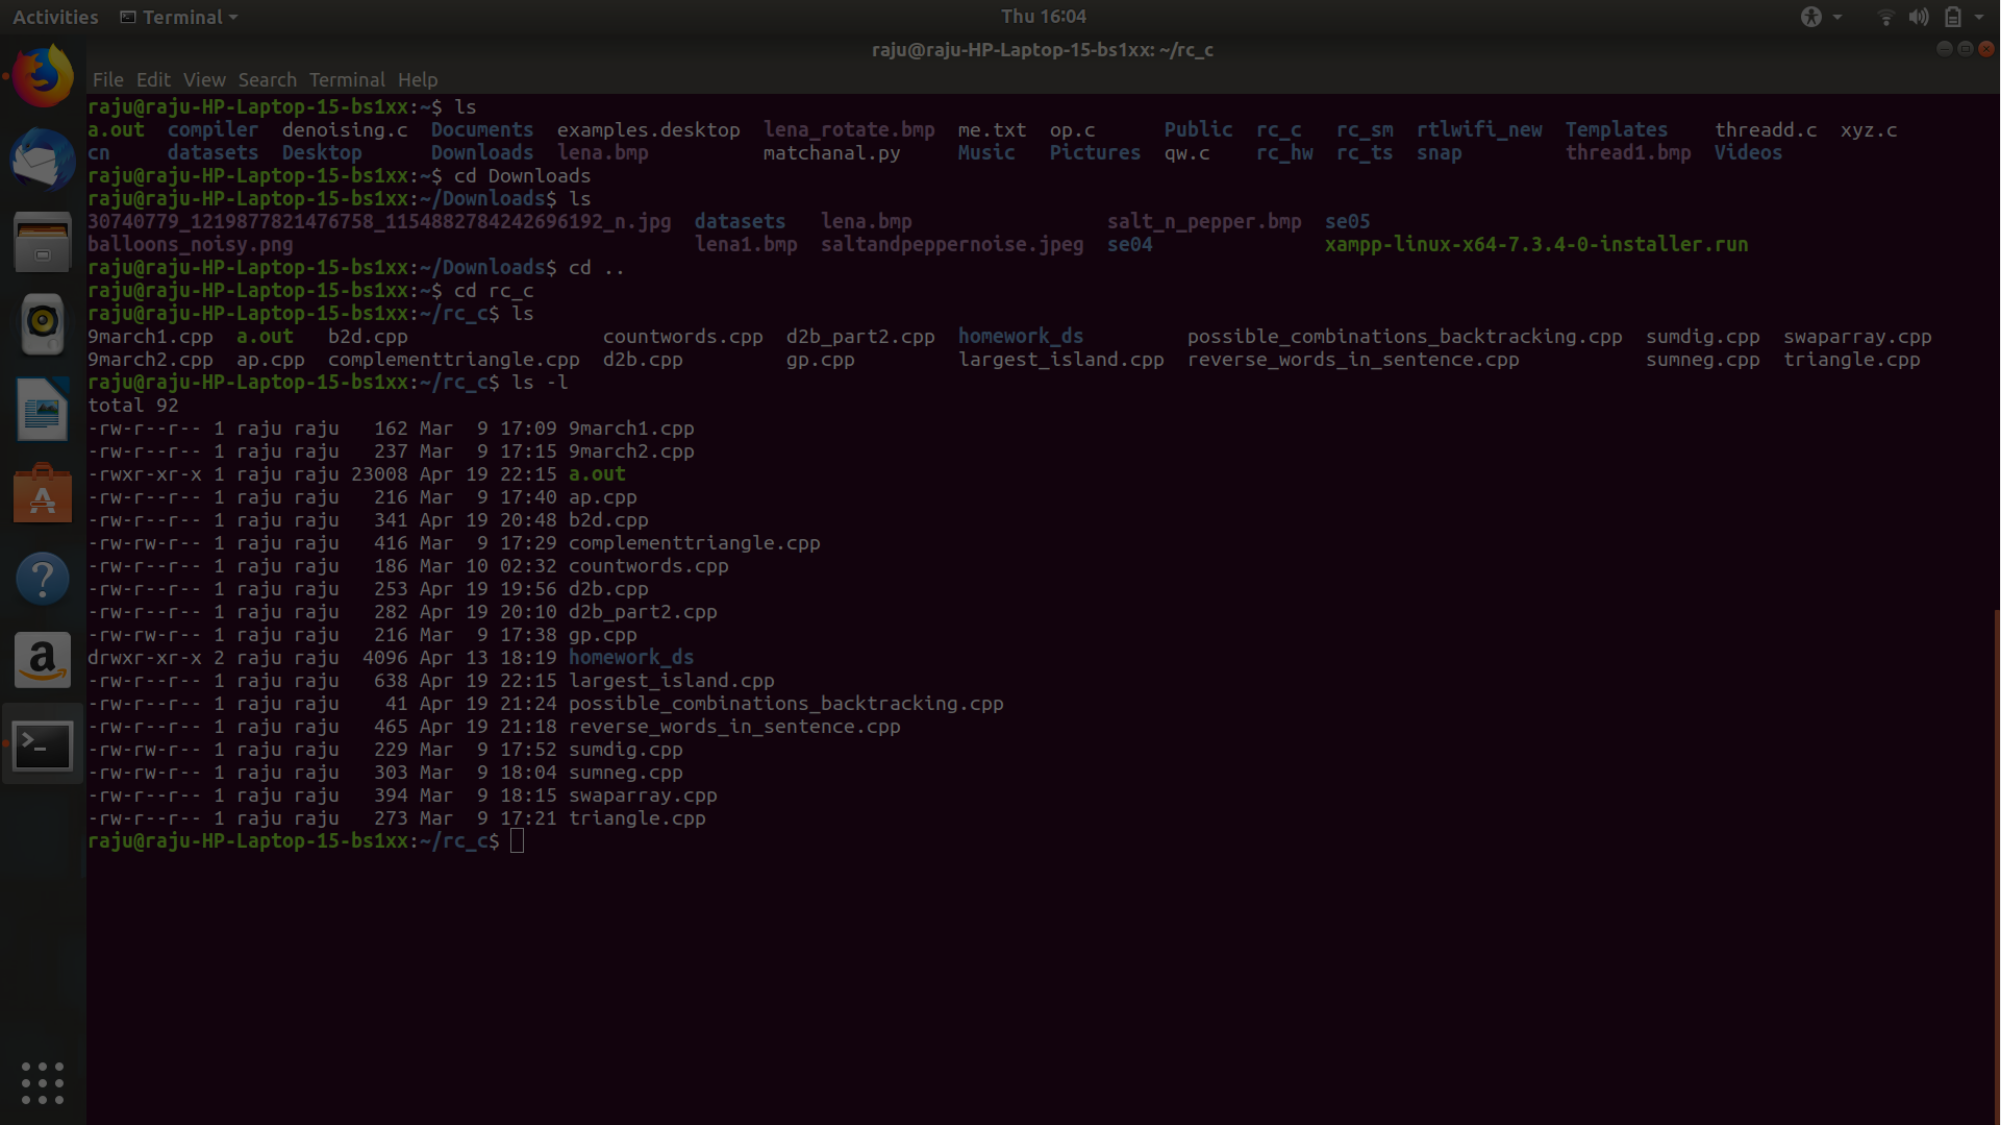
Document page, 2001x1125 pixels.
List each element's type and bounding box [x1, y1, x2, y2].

list [0, 0, 2000, 1125]
